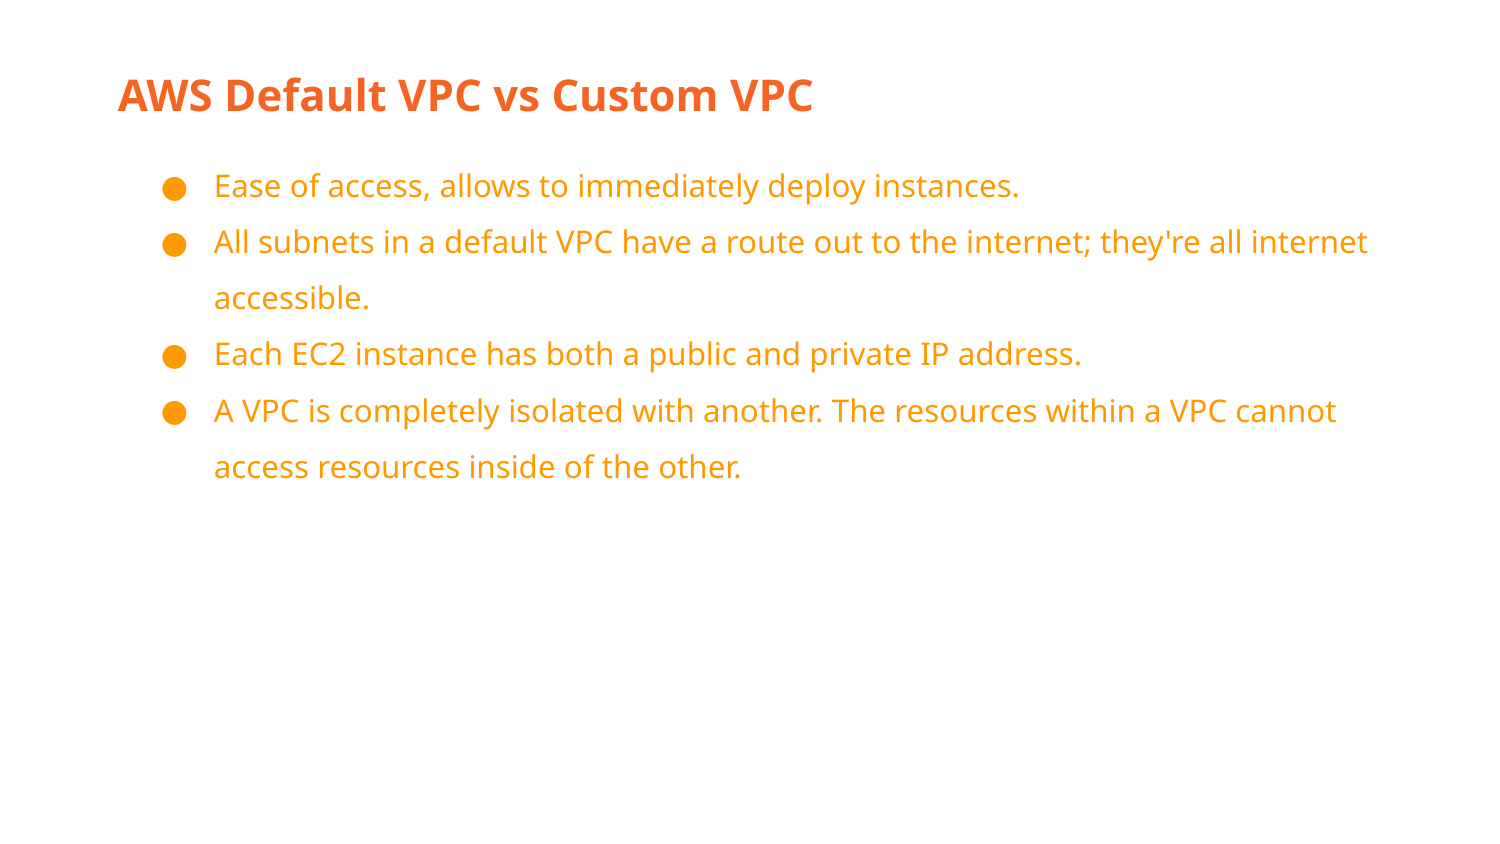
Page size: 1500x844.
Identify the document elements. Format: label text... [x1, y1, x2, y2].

title Ease of access, allows to immediately deploy instances. All subnets in a default VPC have a route out to the internet; they're all internet accessible. Each EC2 instance has both a public and private IP address. A VPC is completely isolated with another. The resources within a VPC cannot access resources inside of the other. [123, 132, 1412, 778]
title AWS Default VPC vs Custom VPC [102, 52, 1327, 179]
